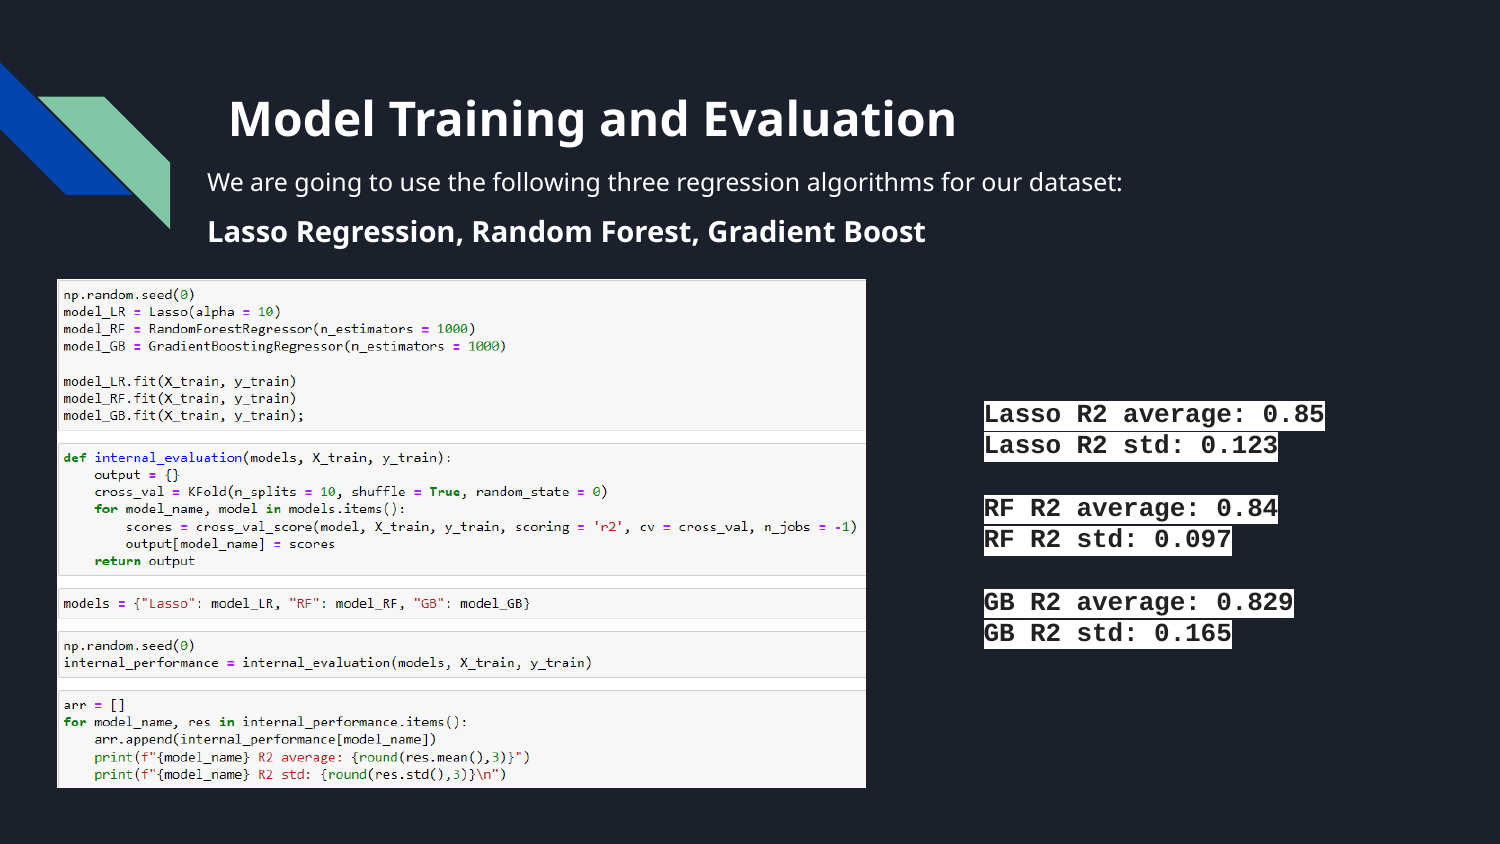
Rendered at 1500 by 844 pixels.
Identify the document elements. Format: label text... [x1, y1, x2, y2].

list We are going to use the following three regression algorithms for our dataset: Lasso Regression, Random Forest, Gradient Boost [192, 146, 1500, 625]
picture [57, 279, 866, 788]
title Model Training and Evaluation [212, 64, 1368, 146]
text_box Lasso R2 average: 0.85 Lasso R2 std: 0.123 RF R2 average: 0.84 RF R2 std: 0.097 GB R2 average: 0.829 GB R2 std: 0.165 [968, 381, 1461, 662]
